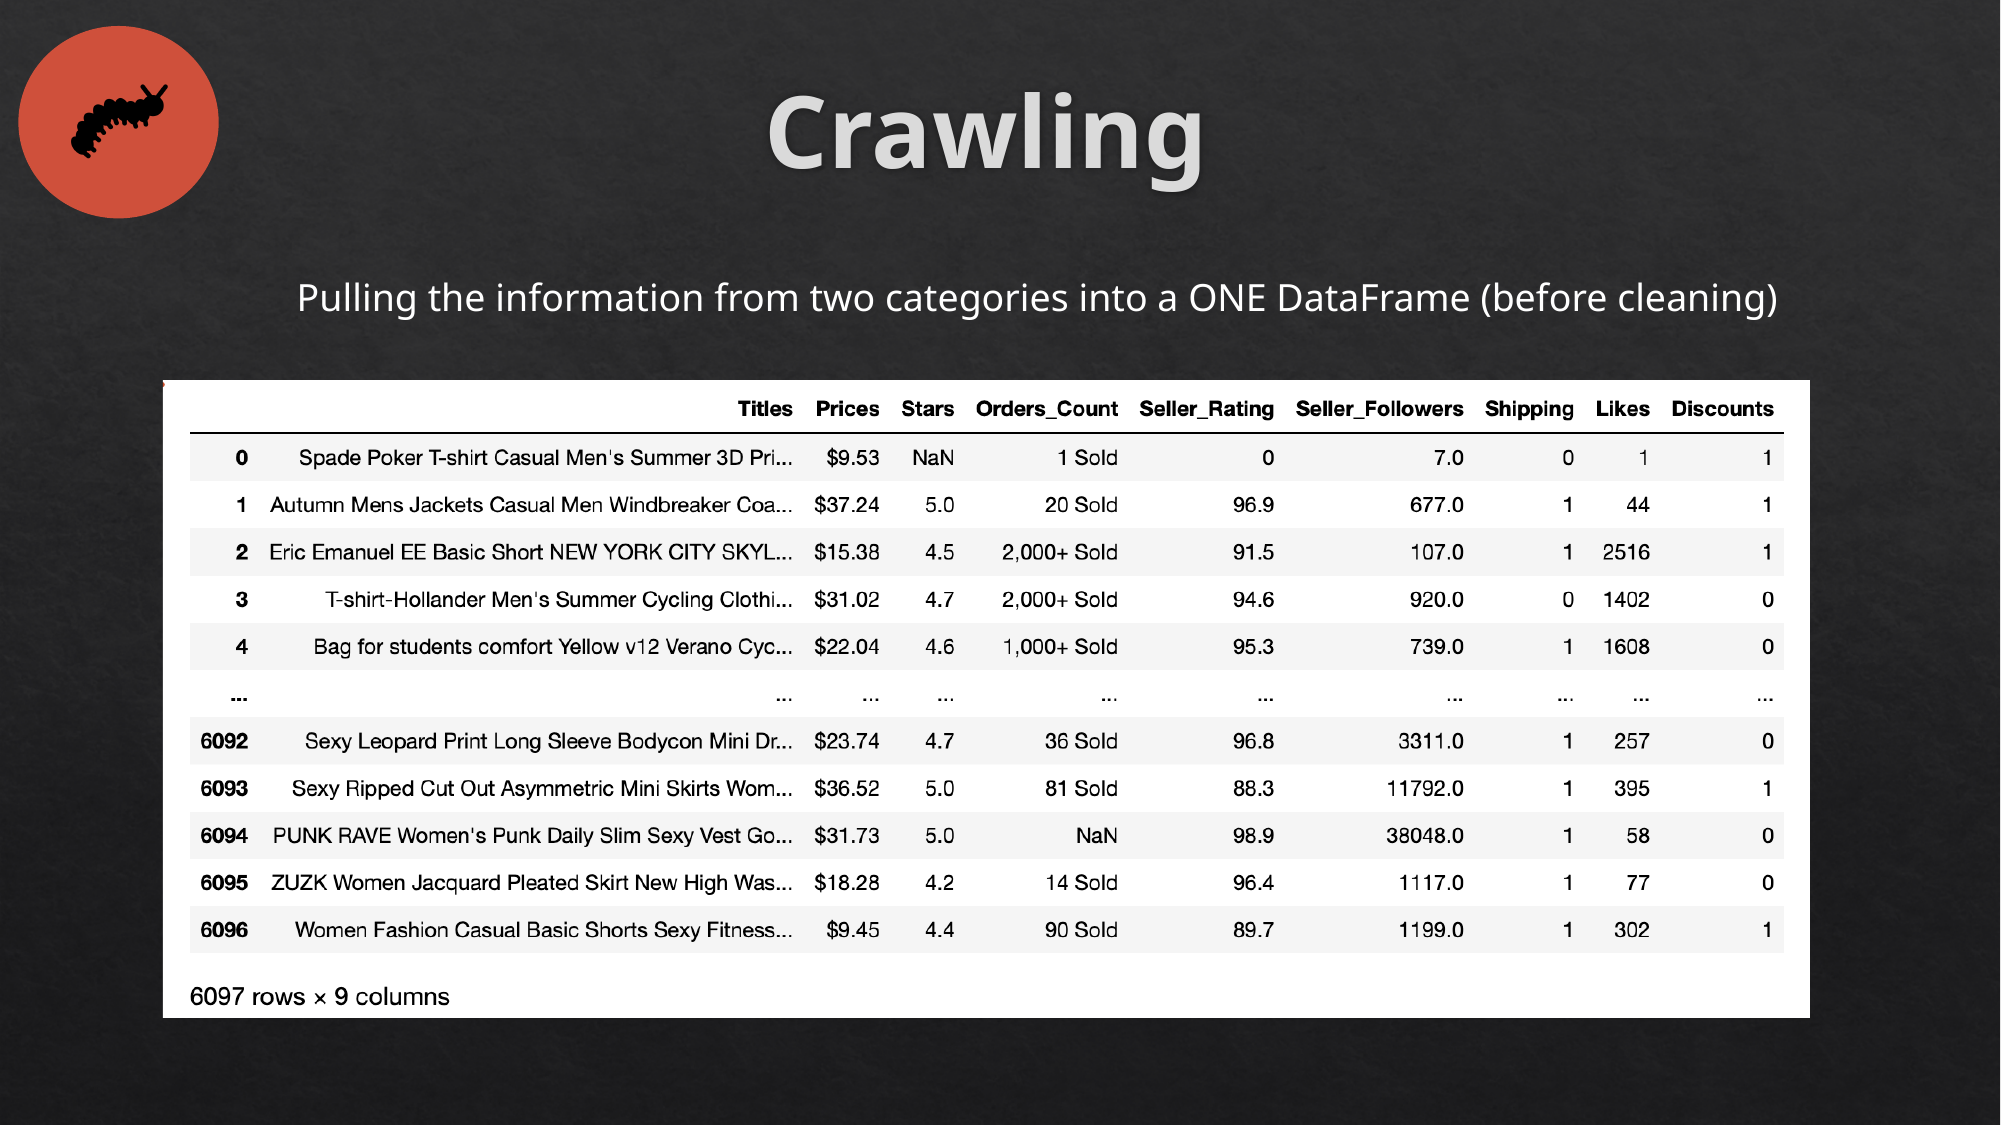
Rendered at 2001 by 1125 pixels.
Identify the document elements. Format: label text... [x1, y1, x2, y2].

text_box Crawling [155, 45, 1855, 213]
picture [63, 66, 174, 178]
text_box Pulling the information from two categories into a ONE DataFrame (before cleaning) [281, 266, 1919, 326]
text_box [18, 25, 219, 219]
picture [162, 380, 1811, 1019]
